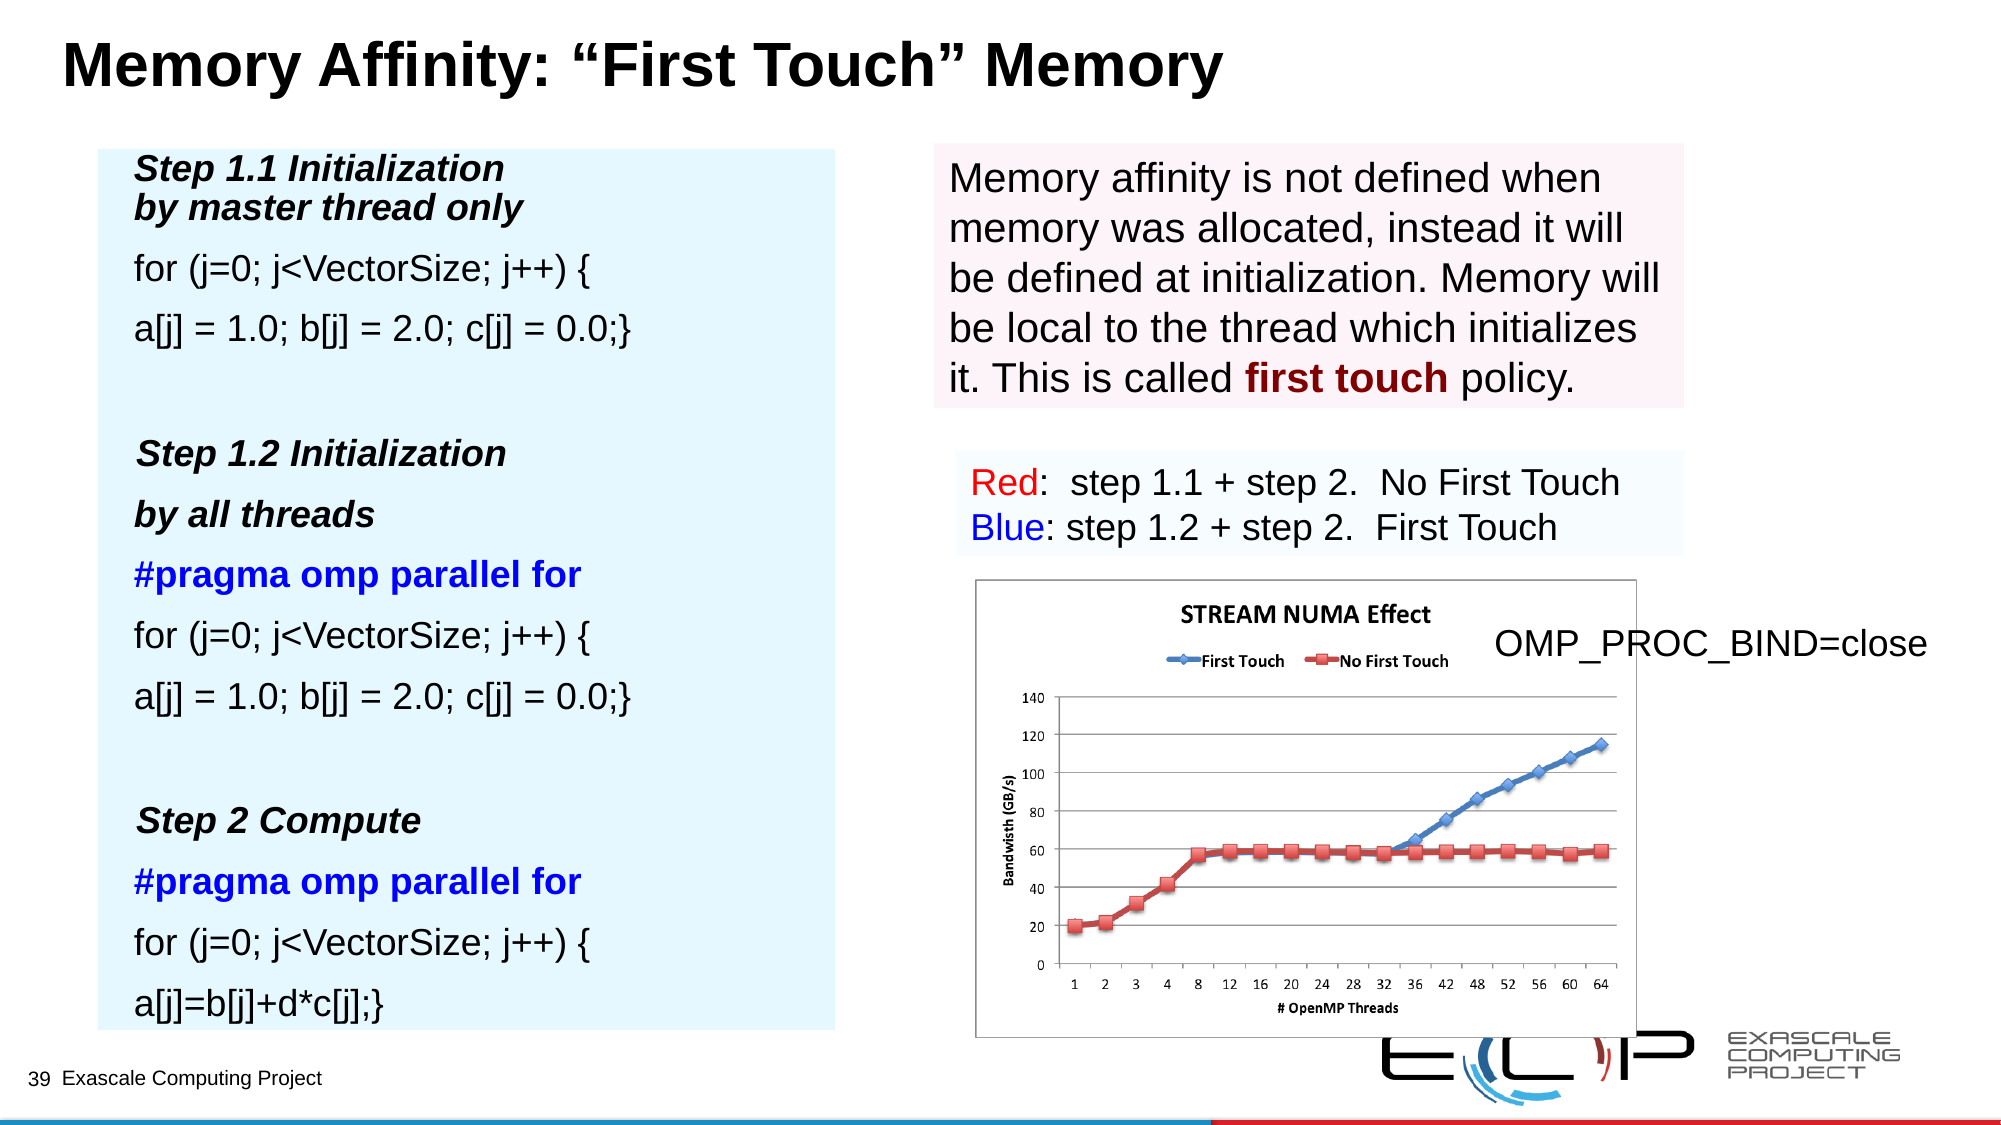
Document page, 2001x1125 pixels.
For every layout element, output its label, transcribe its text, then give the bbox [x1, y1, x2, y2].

text_box Red: step 1.1 + step 2. No First Touch Blue: step 1.2 + step 2. First Touch [955, 450, 1685, 556]
text_box OMP_PROC_BIND=close [1645, 611, 1944, 671]
list Step 1.1 Initialization by master thread only for (j=0; j<VectorSize; j++) { a[j] = 1.0; b[j] = 2.0; c[j] = 0.0;} Step 1.2 Initialization by all threads #pragma omp parallel for for (j=0; j<VectorSize; j++) { a[j] = 1.0; b[j] = 2.0; c[j] = 0.0;} Step 2 Compute #pragma omp parallel for for (j=0; j<VectorSize; j++) { a[j]=b[j]+d*c[j];} [97, 148, 836, 1031]
text_box Memory affinity is not defined when memory was allocated, instead it will be defined at initialization. Memory will be local to the thread which initializes it. This is called first touch policy. [934, 143, 1685, 409]
title Memory Affinity: “First Touch” Memory [47, 28, 1915, 109]
picture [975, 579, 1900, 1106]
